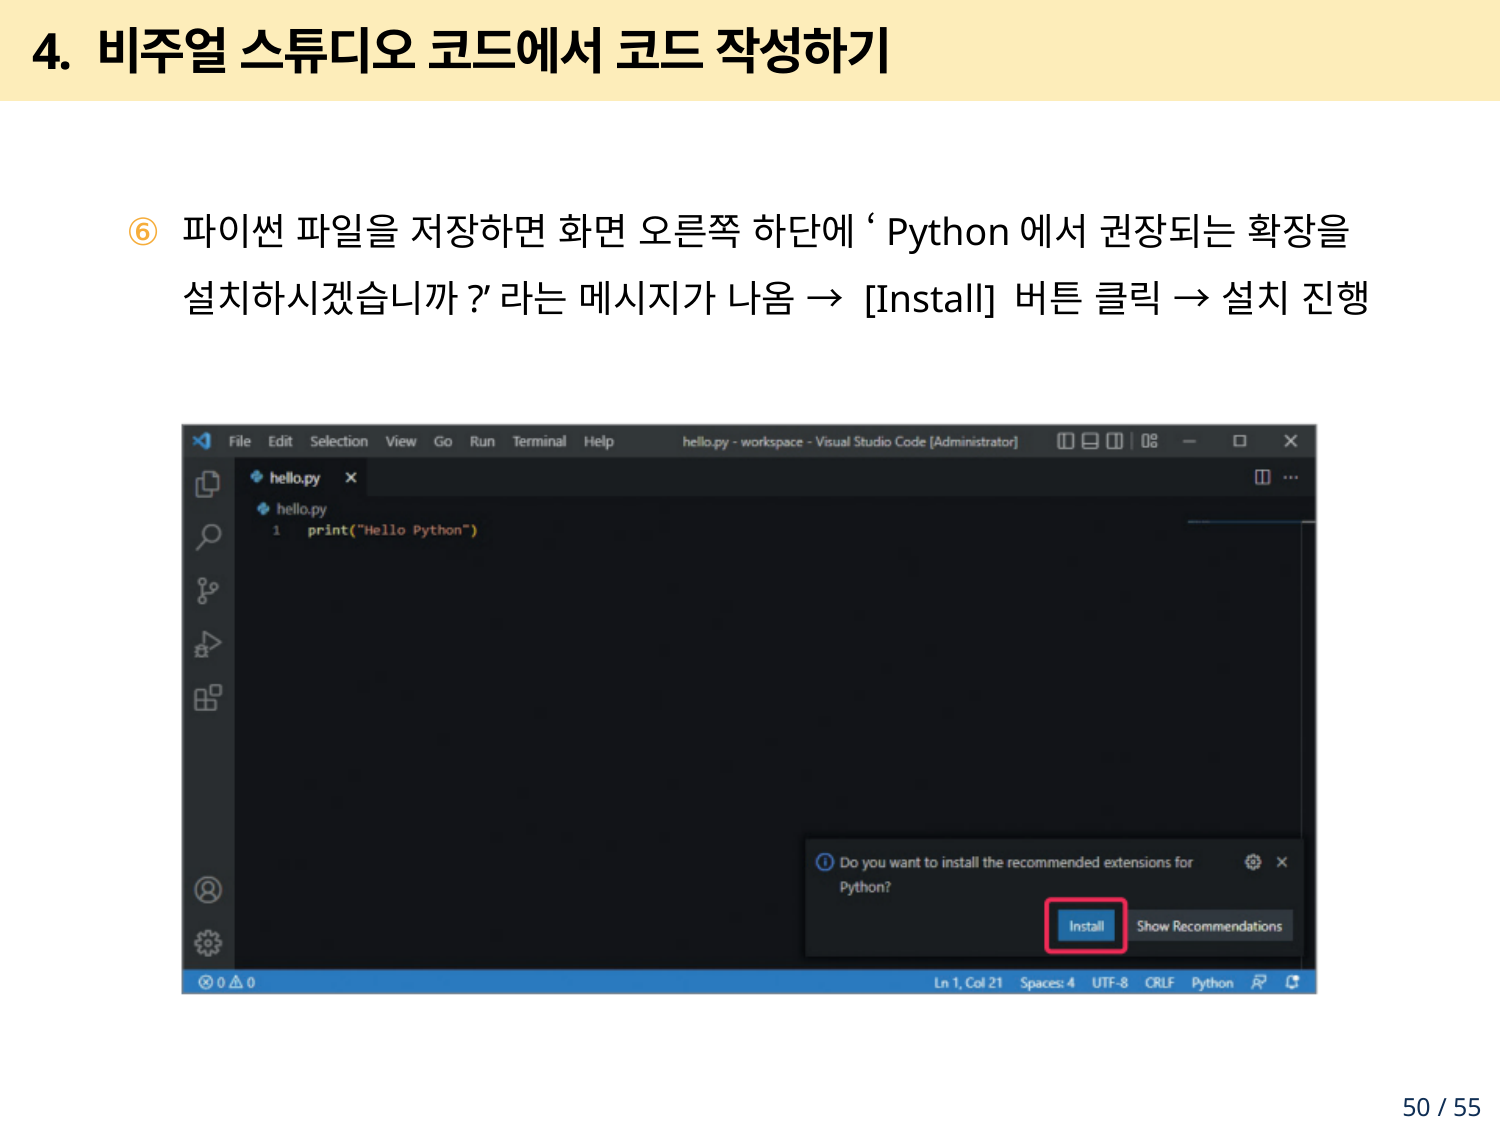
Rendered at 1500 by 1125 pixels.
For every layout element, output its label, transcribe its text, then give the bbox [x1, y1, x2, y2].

picture [173, 415, 1326, 1007]
list 파이썬 파일을 저장하면 화면 오른쪽 하단에 ‘Python에서 권장되는 확장을 설치하시겠습니까?’라는 메시지가 나옴 → [Install] 버튼 클릭 → 설치 진행 [53, 125, 1425, 1005]
title 4. 비주얼 스튜디오 코드에서 코드 작성하기 [17, 10, 1295, 89]
